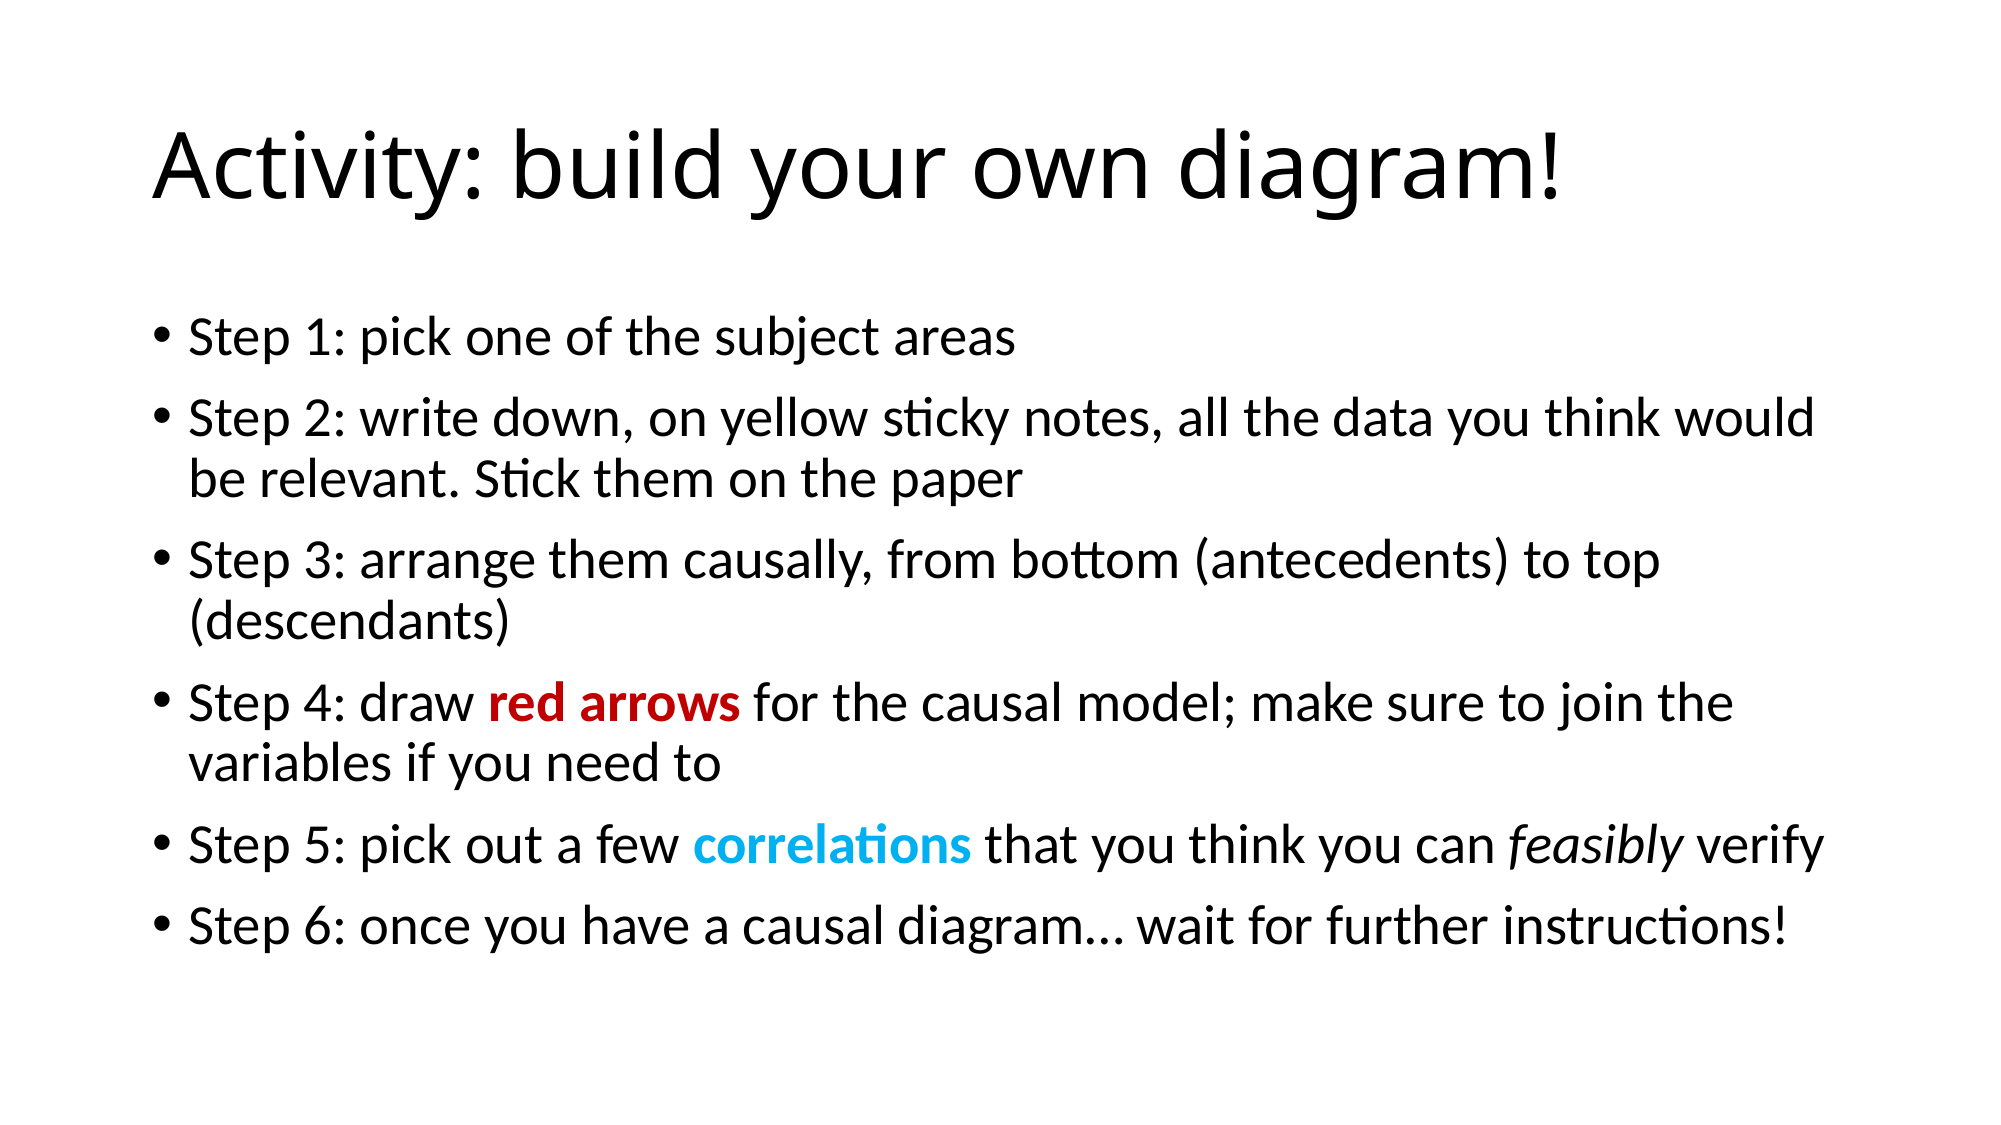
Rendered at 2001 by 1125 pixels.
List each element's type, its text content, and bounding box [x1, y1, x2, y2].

title Activity: build your own diagram! [137, 59, 1863, 278]
list Step 1: pick one of the subject areas Step 2: write down, on yellow sticky notes, all the data you think would be relevant. Stick them on the paper Step 3: arrange them causally, from bottom (antecedents) to top (descendants) Step 4: draw red arrows for the causal model; make sure to join the variables if you need to Step 5: pick out a few correlations that you think you can feasibly verify Step 6: once you have a causal diagram… wait for further instructions! [137, 299, 1863, 1014]
